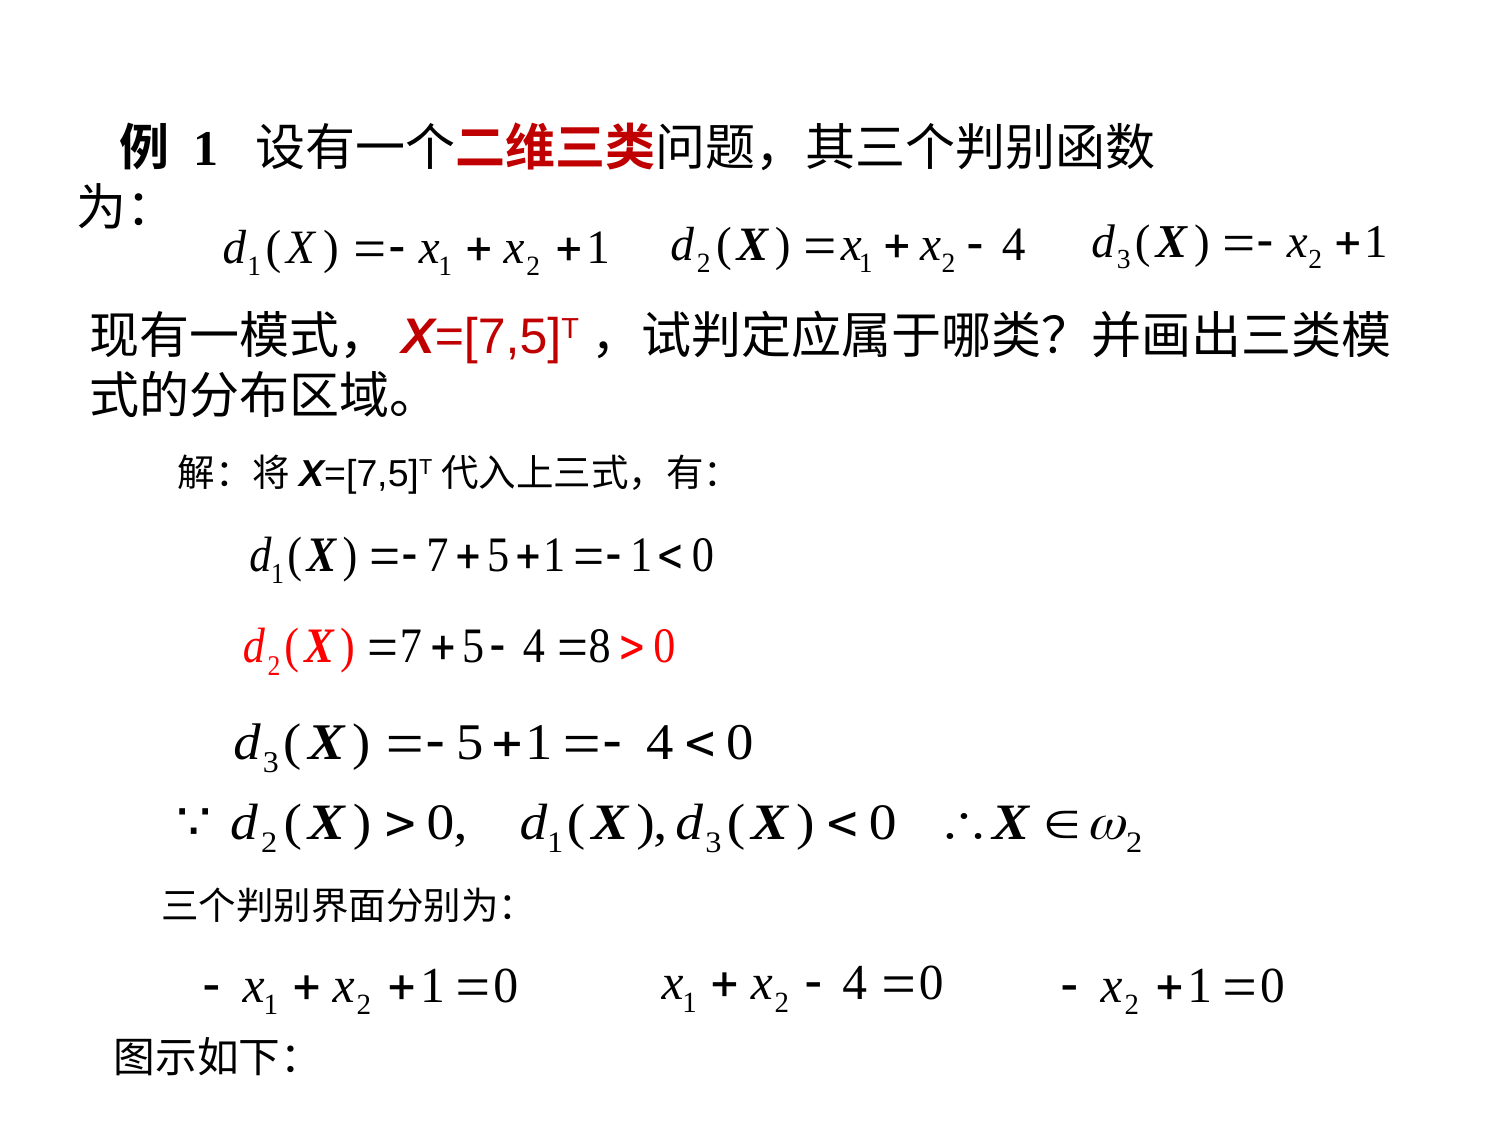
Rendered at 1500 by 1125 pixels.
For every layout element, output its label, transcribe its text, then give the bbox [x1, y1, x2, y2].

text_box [662, 212, 1034, 281]
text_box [242, 521, 723, 593]
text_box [176, 788, 1153, 866]
text_box 三个判别界面分别为： [161, 882, 537, 928]
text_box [236, 613, 682, 688]
text_box 图示如下： [98, 1023, 550, 1089]
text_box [195, 951, 528, 1024]
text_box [1083, 209, 1392, 281]
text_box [1053, 951, 1293, 1024]
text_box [215, 215, 616, 284]
text_box 现有一模式，X=[7,5]T，试判定应属于哪类？并画出三类模式的分布区域。 [89, 303, 1440, 424]
text_box 解：将X=[7,5]T代入上三式，有： [177, 448, 742, 494]
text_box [224, 707, 764, 786]
text_box 例 1 设有一个二维三类问题，其三个判别函数为： [76, 145, 1212, 206]
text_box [651, 949, 953, 1021]
